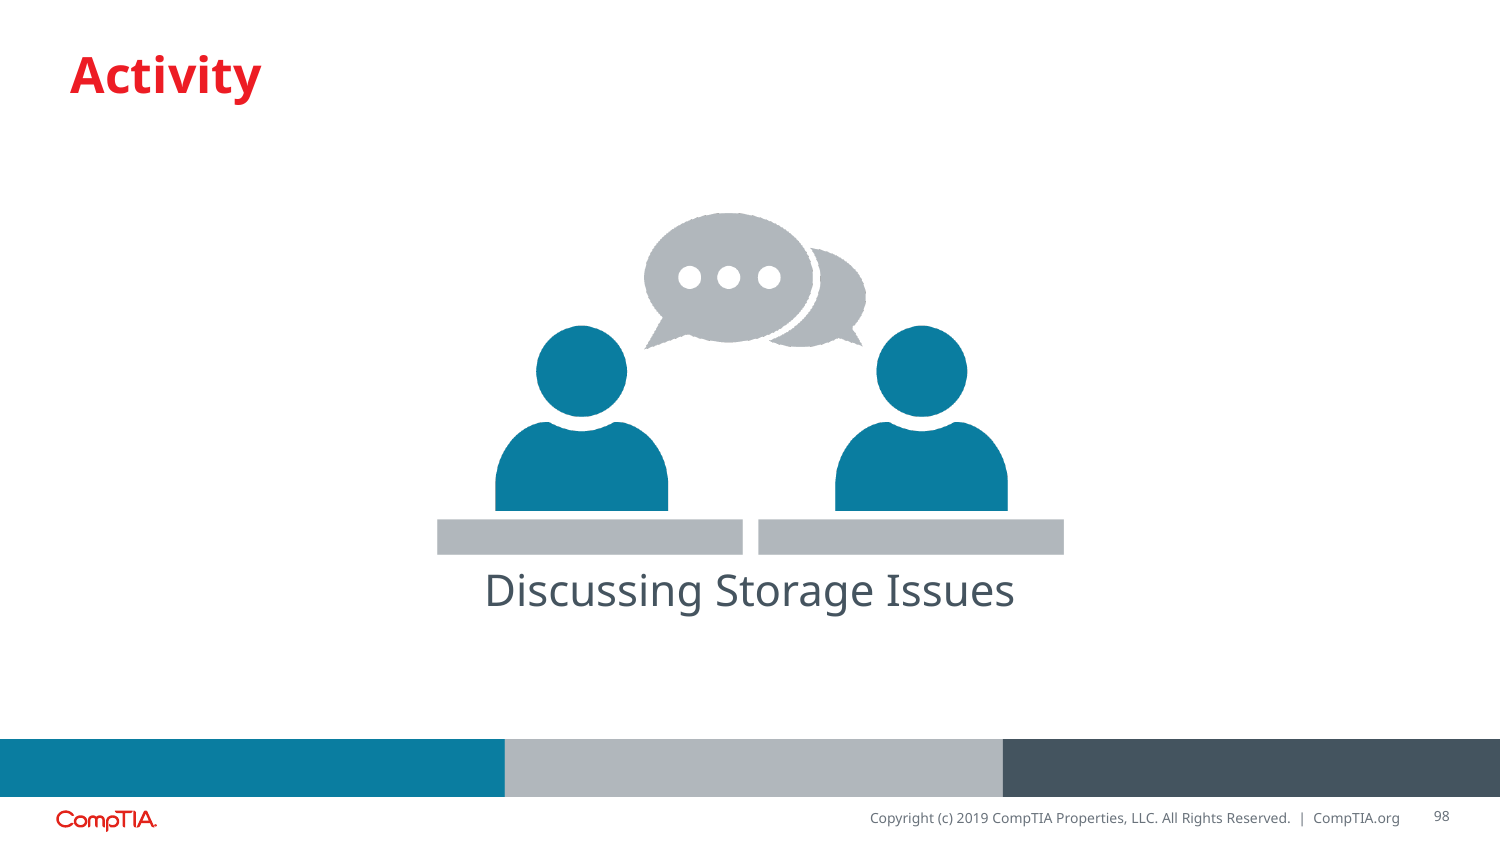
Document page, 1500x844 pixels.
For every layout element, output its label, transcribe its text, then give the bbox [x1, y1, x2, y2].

picture [505, 739, 1500, 797]
picture [435, 211, 1064, 555]
list Discussing Storage Issues [0, 555, 1500, 631]
slide_number 98 [1407, 800, 1450, 835]
